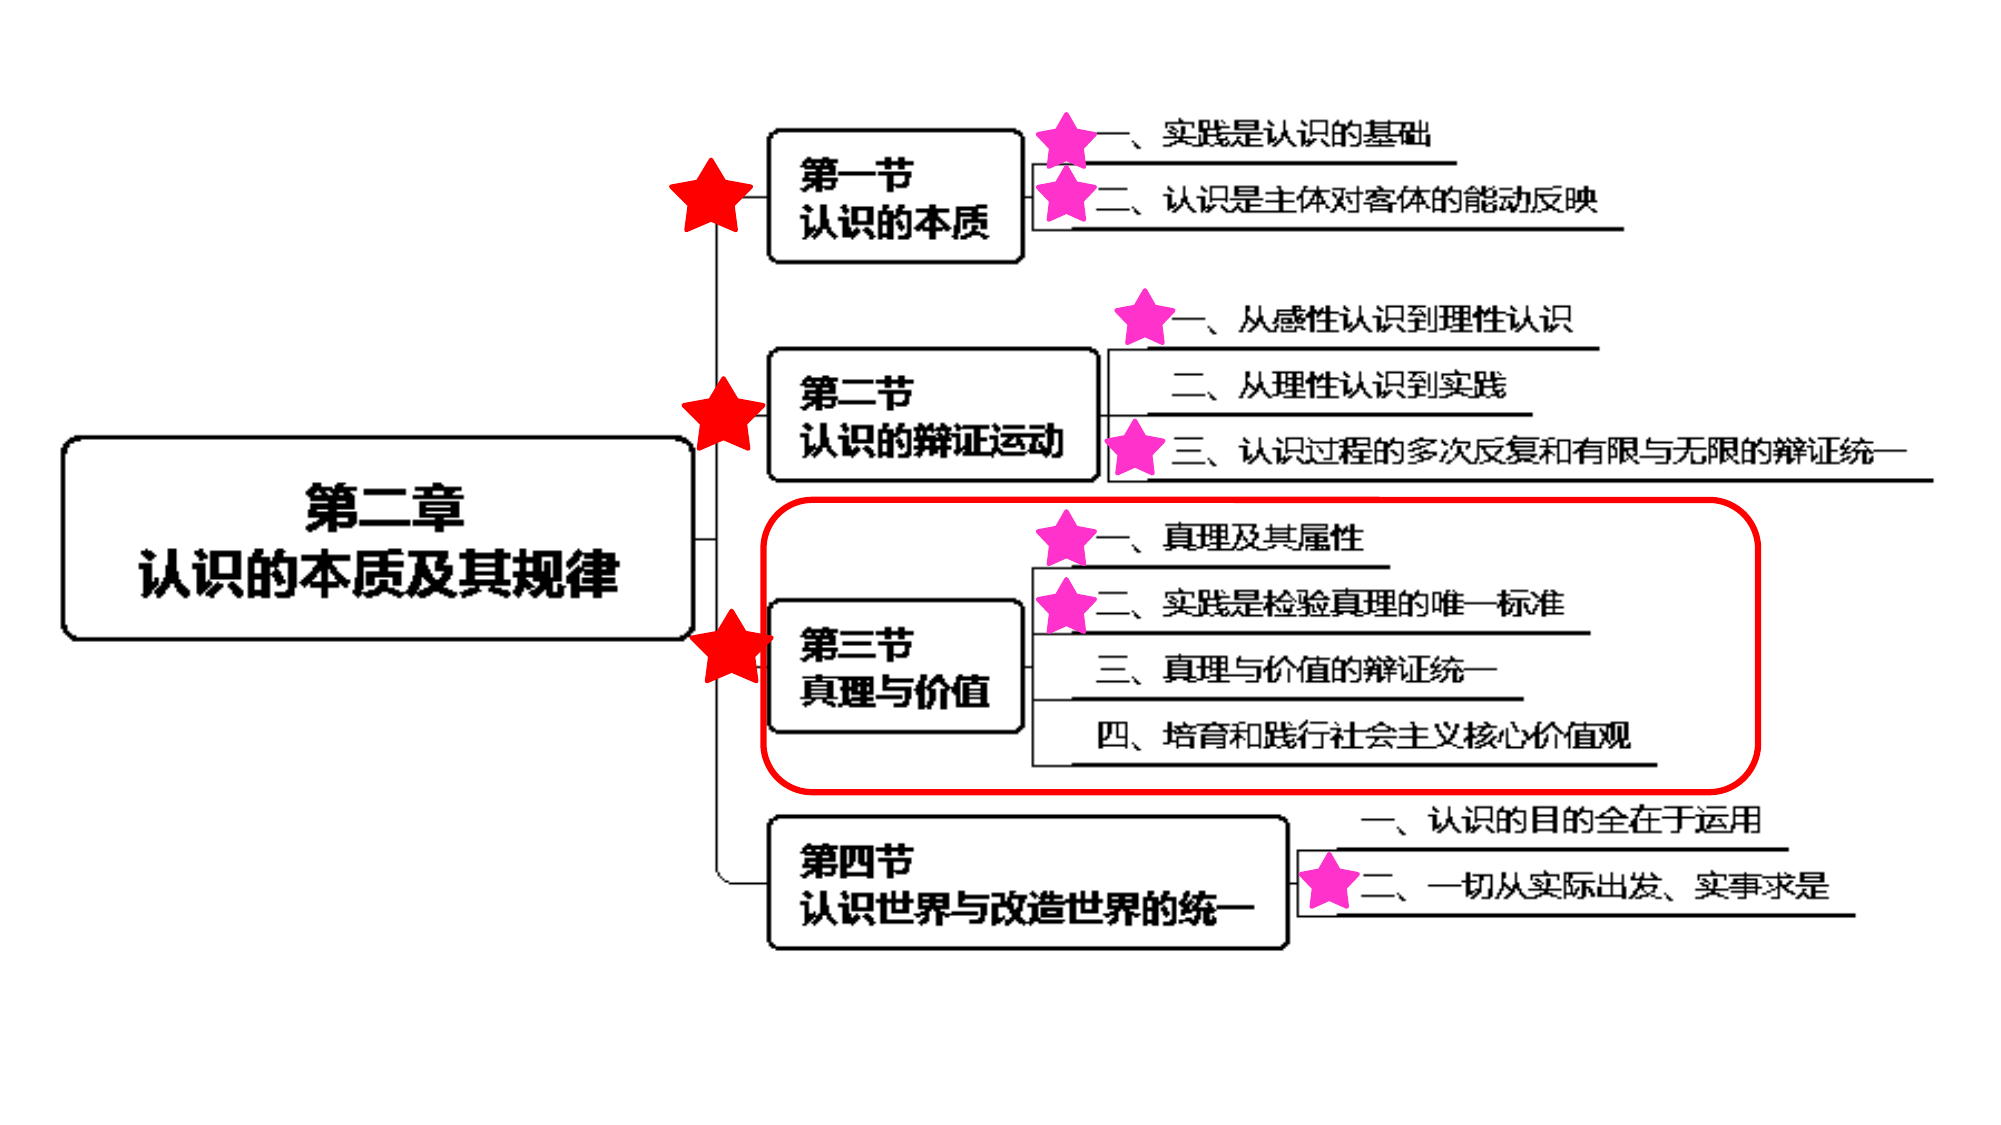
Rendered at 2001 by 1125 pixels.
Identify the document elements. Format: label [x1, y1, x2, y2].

text_box [24, 71, 1972, 1052]
